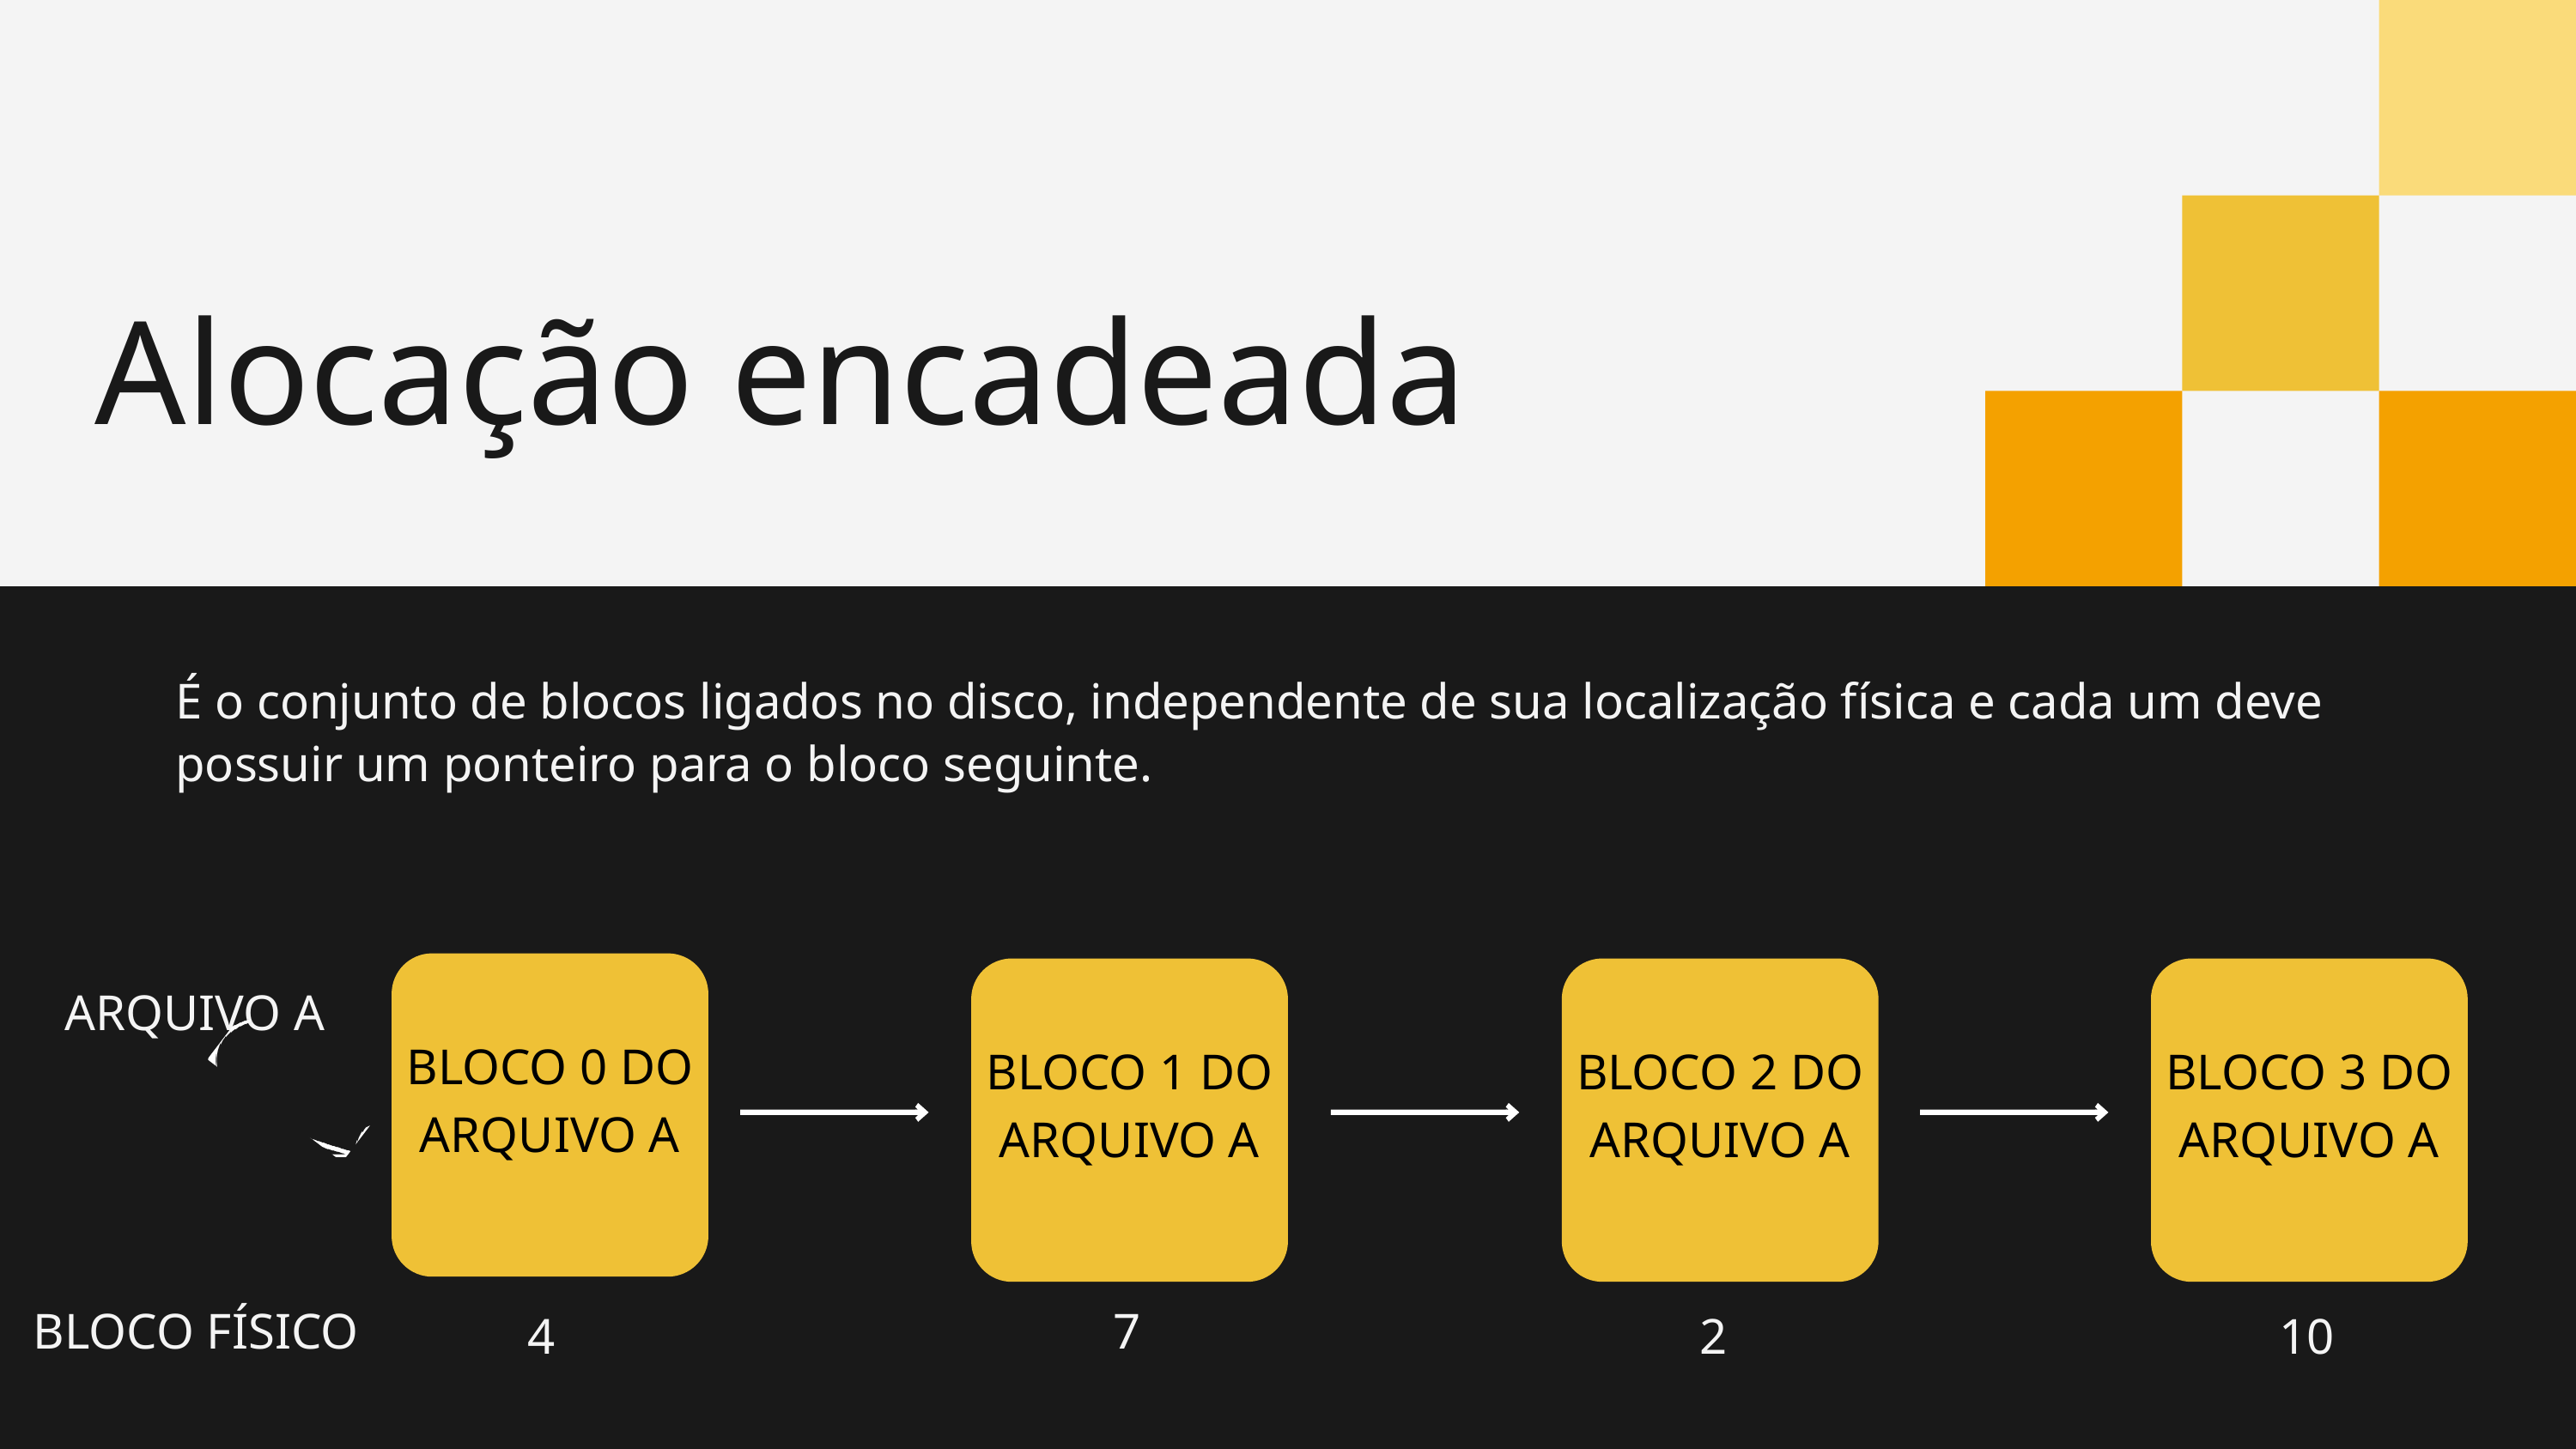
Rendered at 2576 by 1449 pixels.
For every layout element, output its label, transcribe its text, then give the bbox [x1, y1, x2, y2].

text_box 7 [1113, 1295, 1146, 1359]
text_box 10 [2279, 1300, 2340, 1364]
text_box [2182, 195, 2379, 391]
text_box BLOCO FÍSICO [33, 1295, 392, 1359]
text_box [1561, 958, 1879, 1282]
text_box [0, 0, 2379, 586]
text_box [970, 958, 1289, 1282]
text_box Alocação encadeada [94, 281, 1700, 453]
text_box [207, 1014, 377, 1162]
text_box 2 [1699, 1300, 1745, 1364]
text_box É o conjunto de blocos ligados no disco, independente de sua localização física e cada um deve possuir um ponteiro para o bloco seguinte. [175, 665, 2379, 792]
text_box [2150, 958, 2469, 1282]
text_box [391, 953, 709, 1277]
text_box [2379, 196, 2576, 391]
text_box 4 [527, 1300, 573, 1364]
text_box [2379, 391, 2576, 586]
text_box ARQUIVO A [64, 977, 350, 1041]
text_box [2379, 0, 2576, 196]
text_box [1985, 391, 2183, 586]
